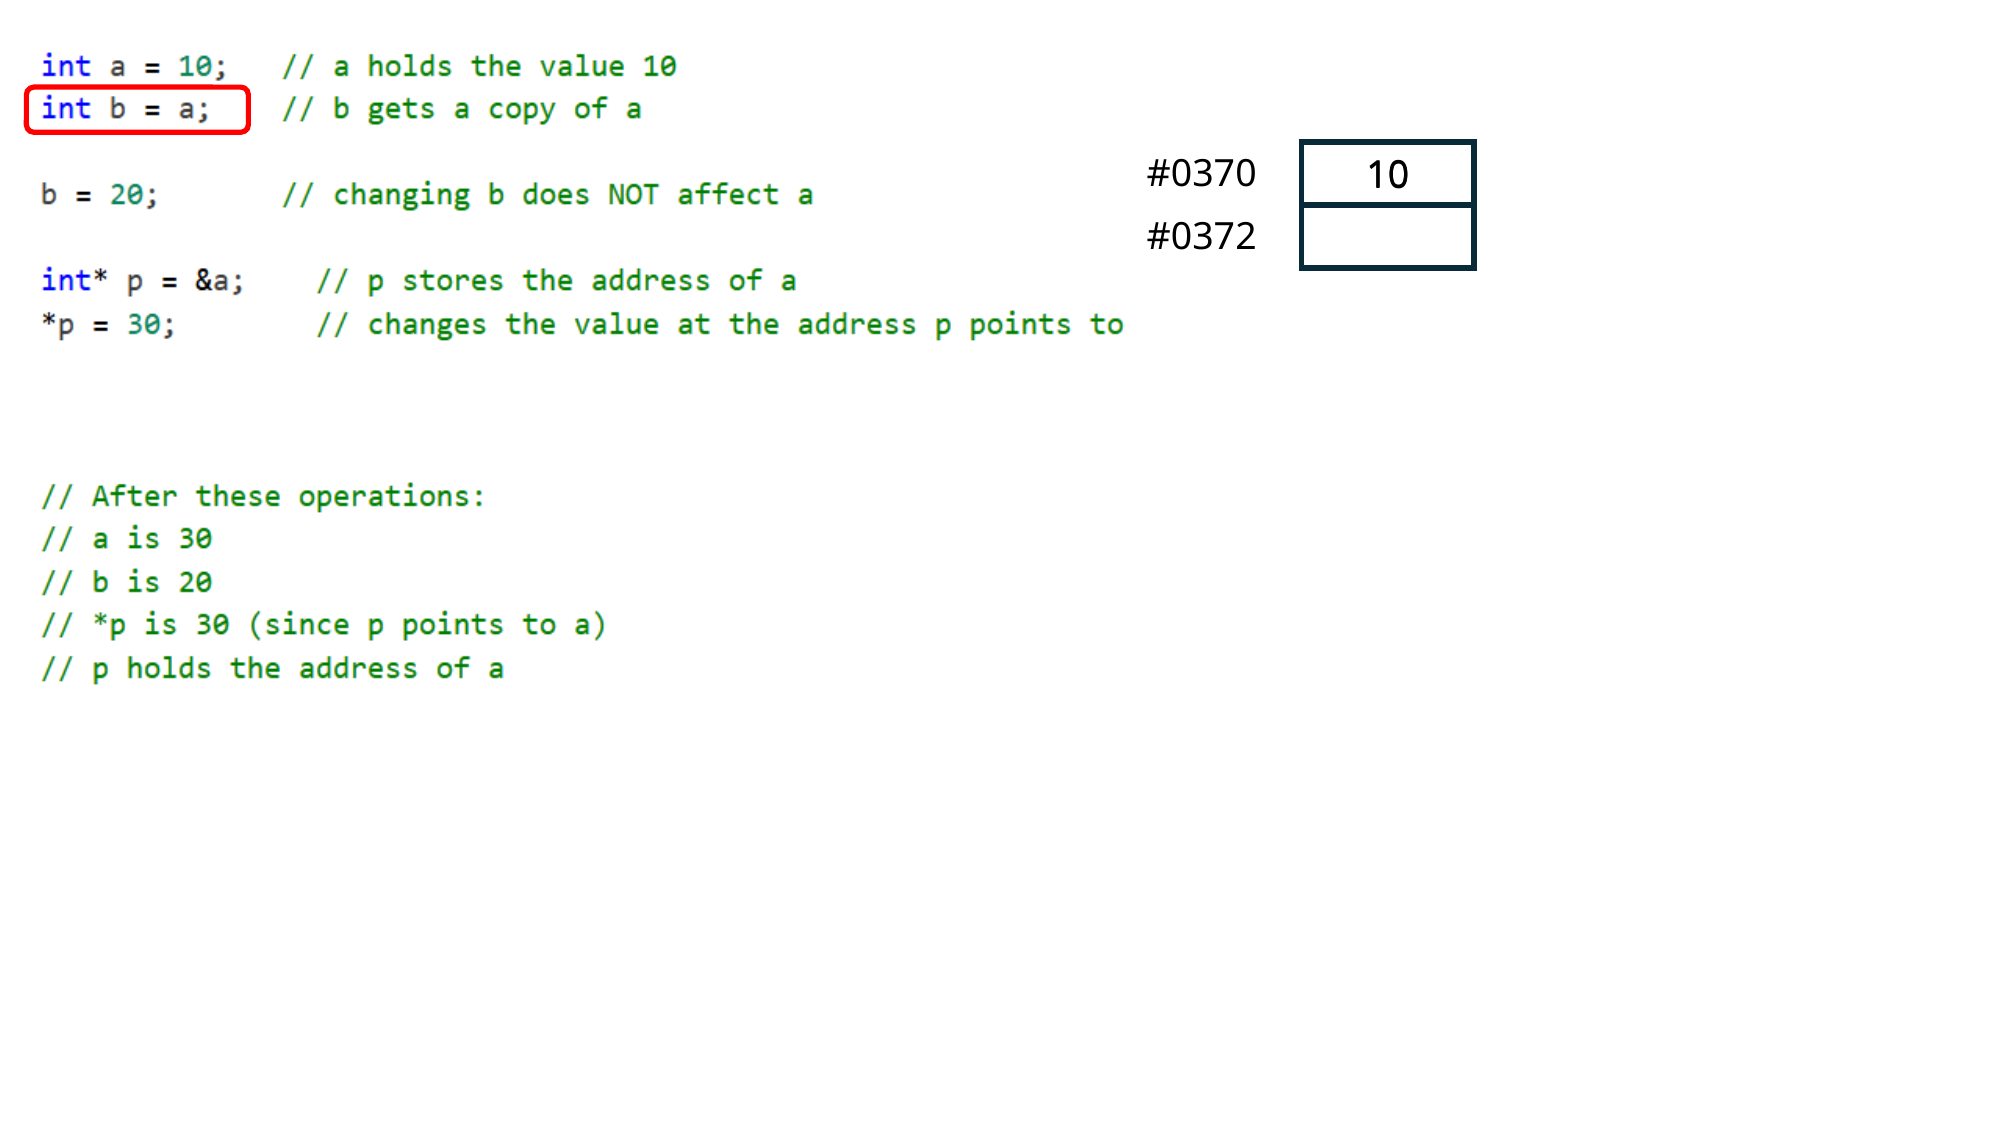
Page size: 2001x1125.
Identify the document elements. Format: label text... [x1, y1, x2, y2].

picture [0, 19, 1137, 720]
text_box #0372 [1137, 204, 1272, 265]
text_box 10 [1137, 143, 1888, 203]
text_box [1300, 203, 1476, 269]
